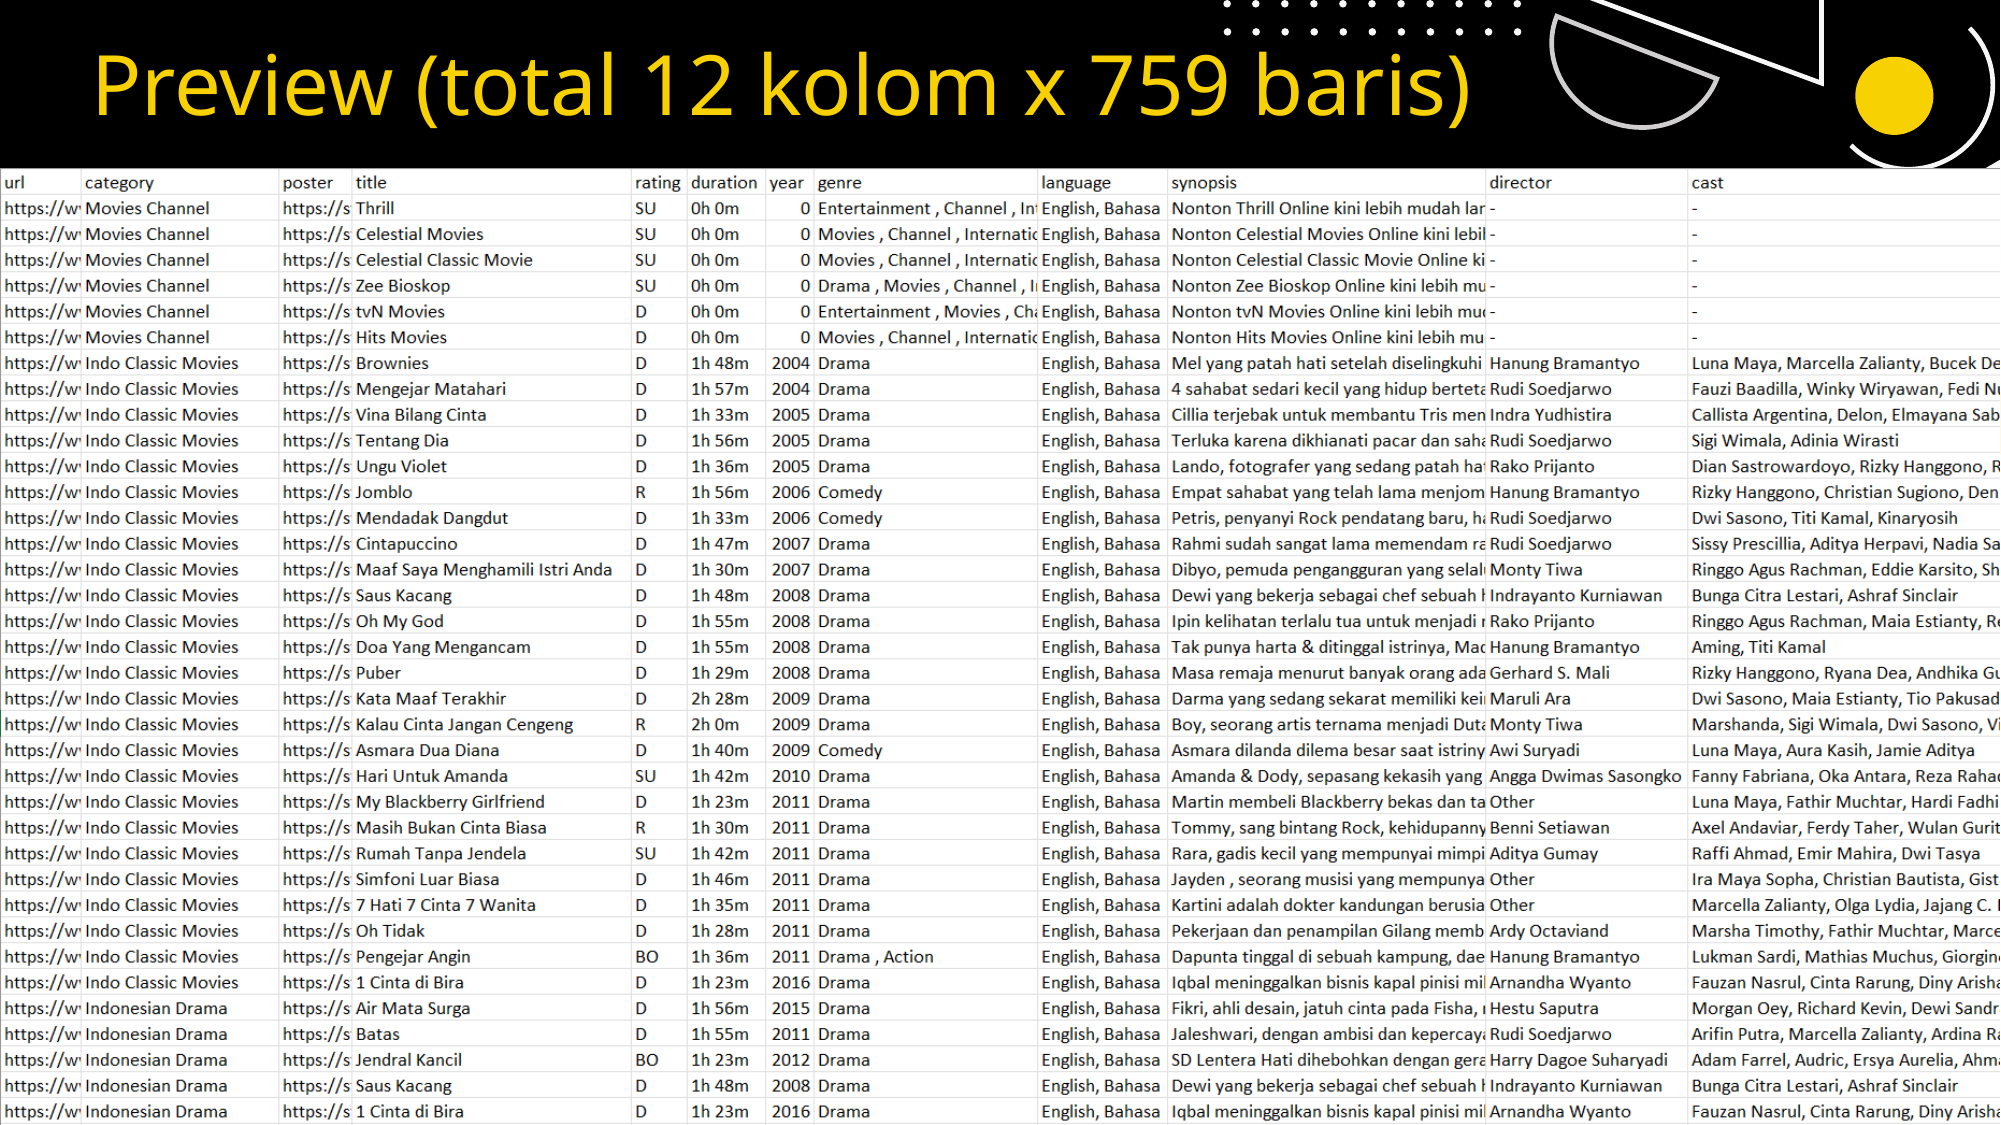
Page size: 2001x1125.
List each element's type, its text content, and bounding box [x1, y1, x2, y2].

title Preview (total 12 kolom x 759 baris) [7, 13, 1557, 152]
picture [0, 167, 2000, 1125]
